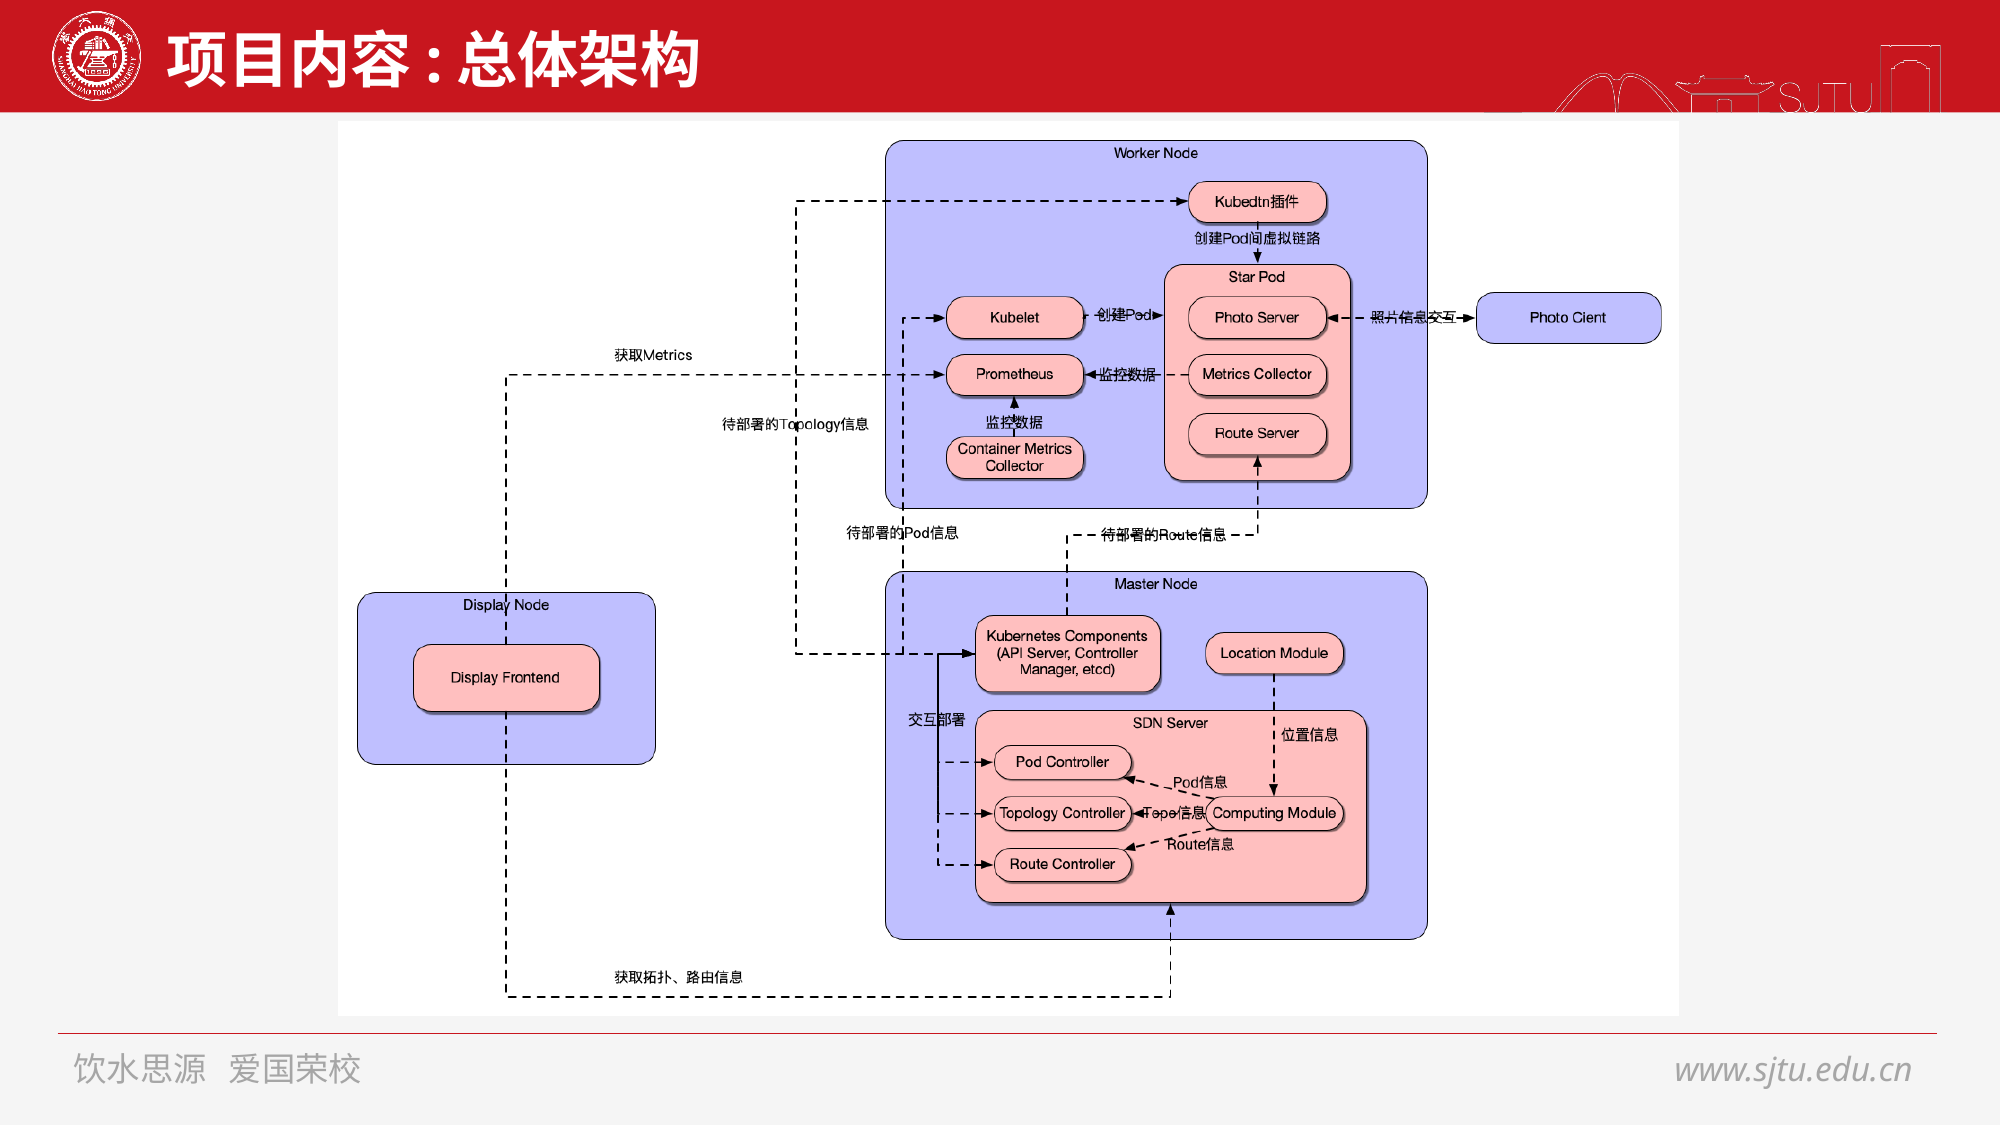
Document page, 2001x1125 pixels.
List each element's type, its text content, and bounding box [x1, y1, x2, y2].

picture [1484, 45, 1947, 113]
picture [52, 11, 141, 101]
title 项目内容:总体架构 [152, 14, 1284, 103]
picture [338, 121, 1679, 1016]
